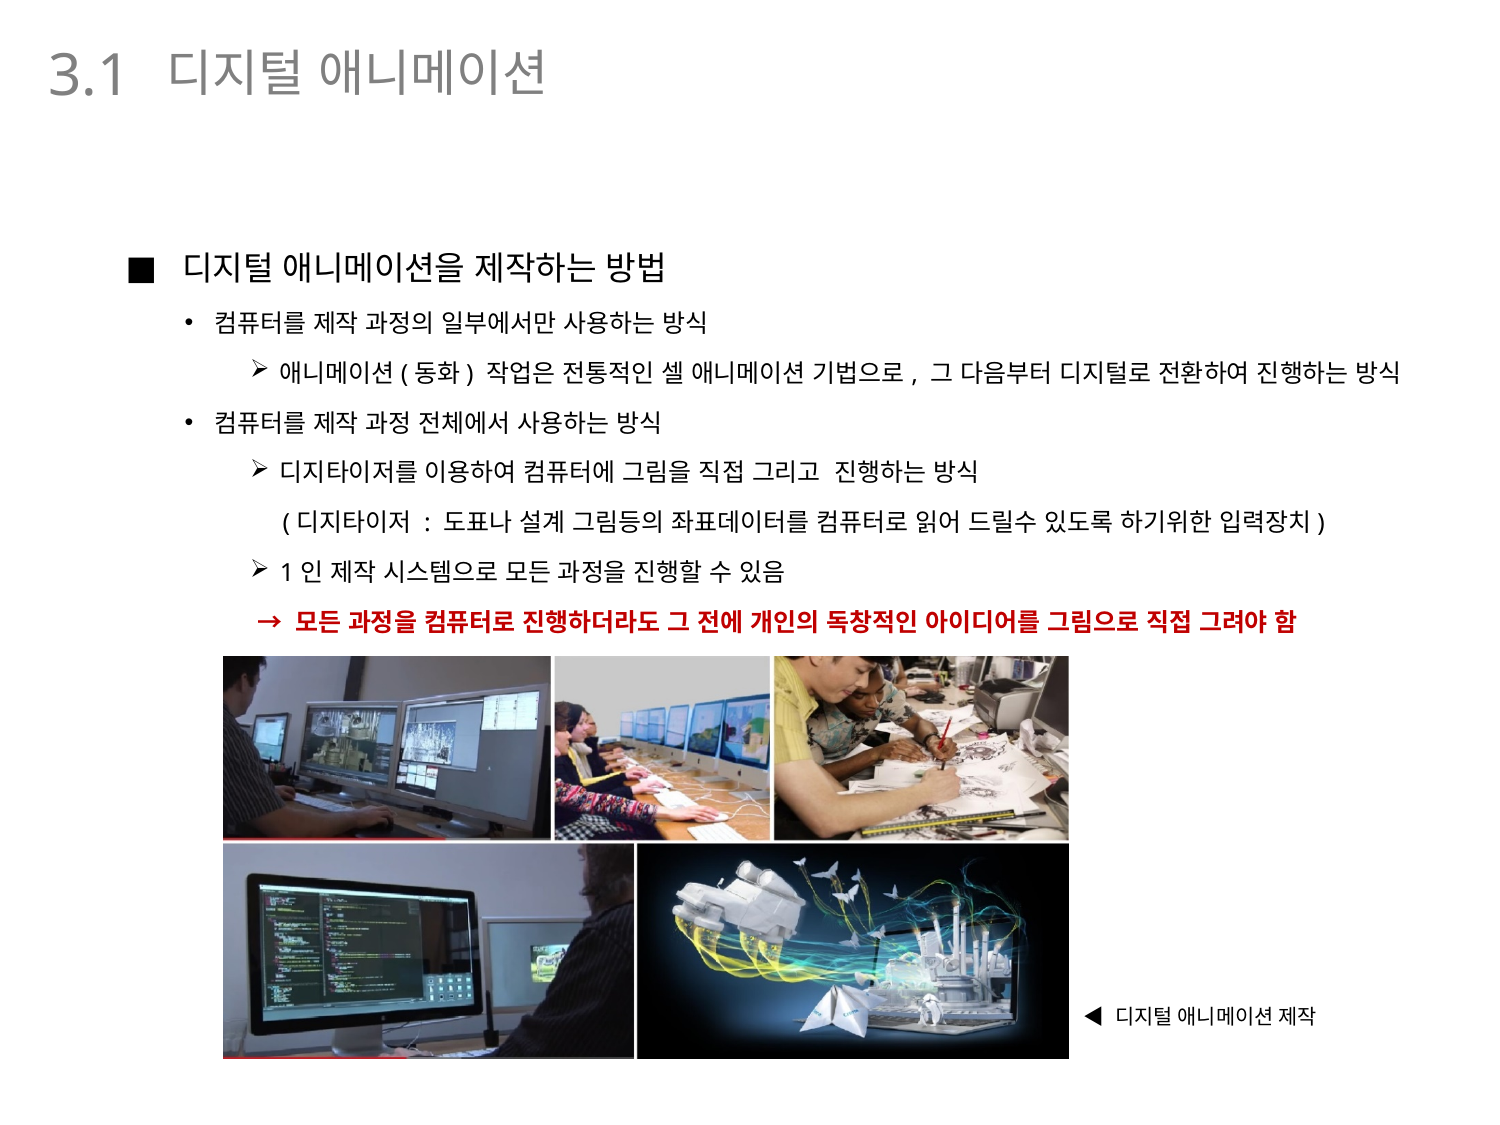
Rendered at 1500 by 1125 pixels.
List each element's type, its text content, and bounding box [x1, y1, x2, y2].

text_box 디지털 애니메이션을 제작하는 방법 컴퓨터를 제작 과정의 일부에서만 사용하는 방식 애니메이션(동화) 작업은 전통적인 셀 애니메이션 기법으로, 그 다음부터 디지털로 전환하여 진행하는 방식 컴퓨터를 제작 과정 전체에서 사용하는 방식 디지타이저를 이용하여 컴퓨터에 그림을 직접 그리고 진행하는 방식 (디지타이저 : 도표나 설계 그림등의 좌표데이터를 컴퓨터로 읽어 드릴수 있도록 하기위한 입력장치) 1인 제작 시스템으로 모든 과정을 진행할 수 있음 → 모든 과정을 컴퓨터로 진행하더라도 그 전에 개인의 독창적인 아이디어를 그림으로 직접 그려야 함 [110, 219, 1447, 1106]
text_box 3.1 [41, 75, 184, 130]
text_box 디지털 애니메이션 [184, 75, 998, 127]
picture [223, 656, 1070, 1059]
text_box ◀ 디지털 애니메이션 제작 [1074, 995, 1332, 1036]
text_box [0, 0, 1500, 75]
